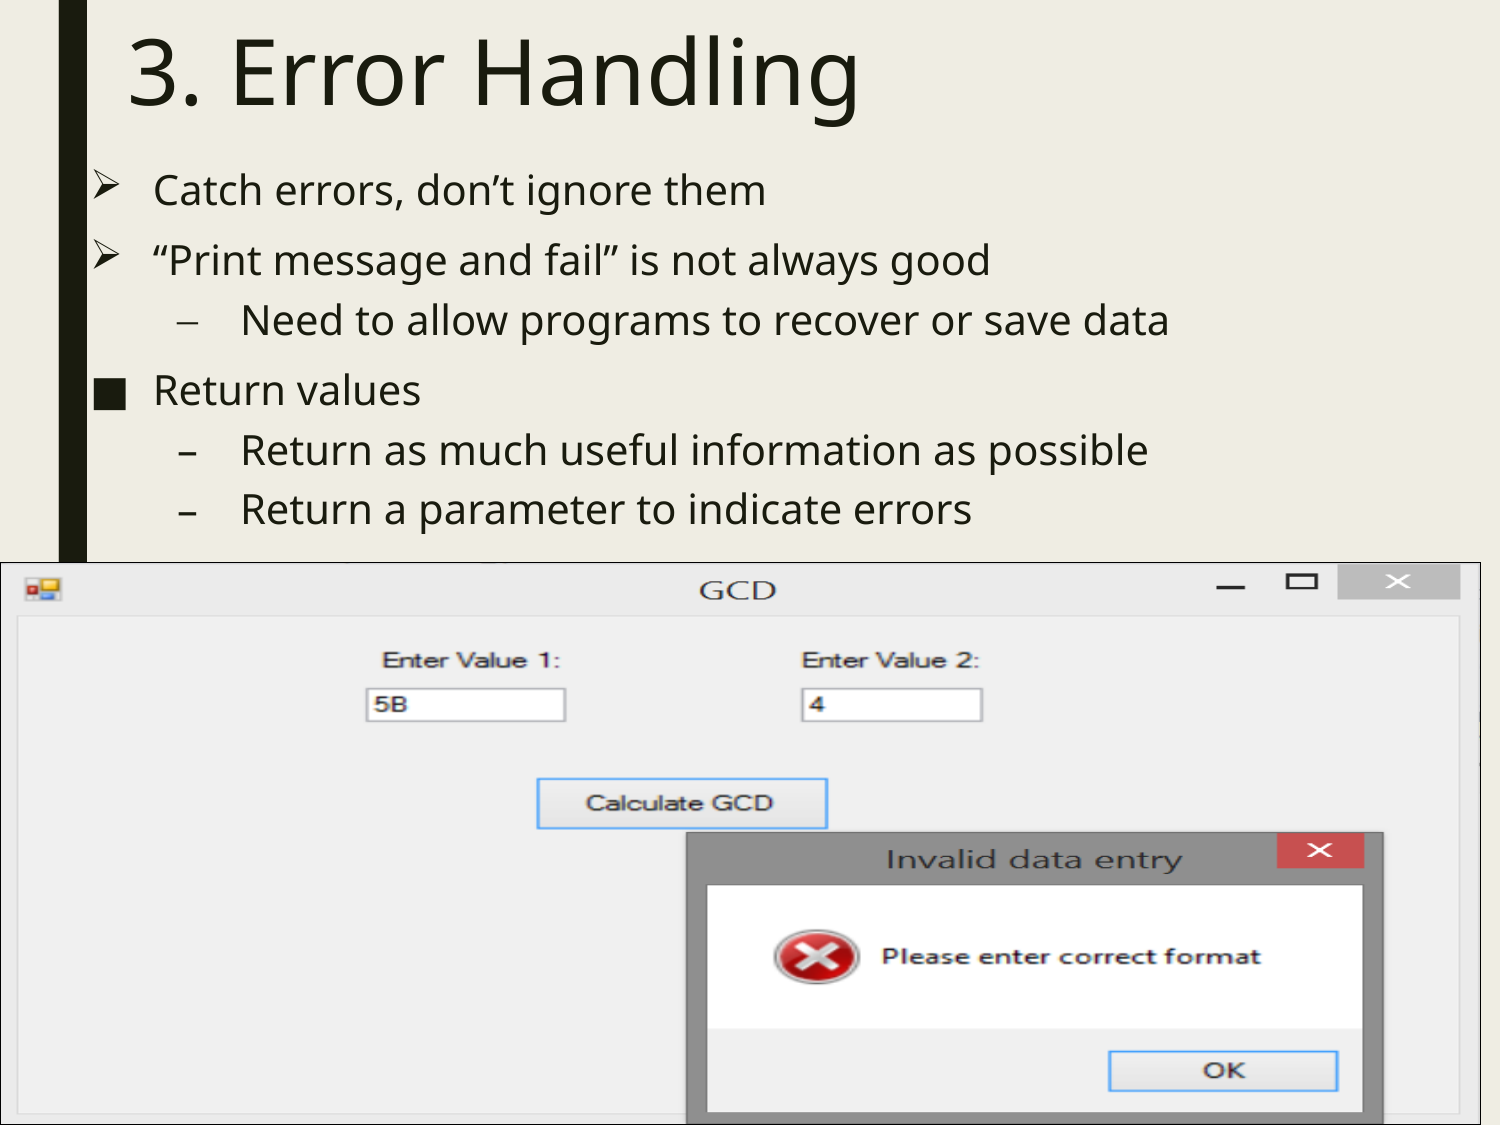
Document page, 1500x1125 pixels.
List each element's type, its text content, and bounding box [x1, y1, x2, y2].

title 3. Error Handling [112, 19, 1388, 145]
list Catch errors, don’t ignore them “Print message and fail” is not always good Need to allow programs to recover or save data Return values Return as much useful information as possible Return a parameter to indicate errors [75, 162, 1425, 562]
picture [0, 562, 1481, 1125]
